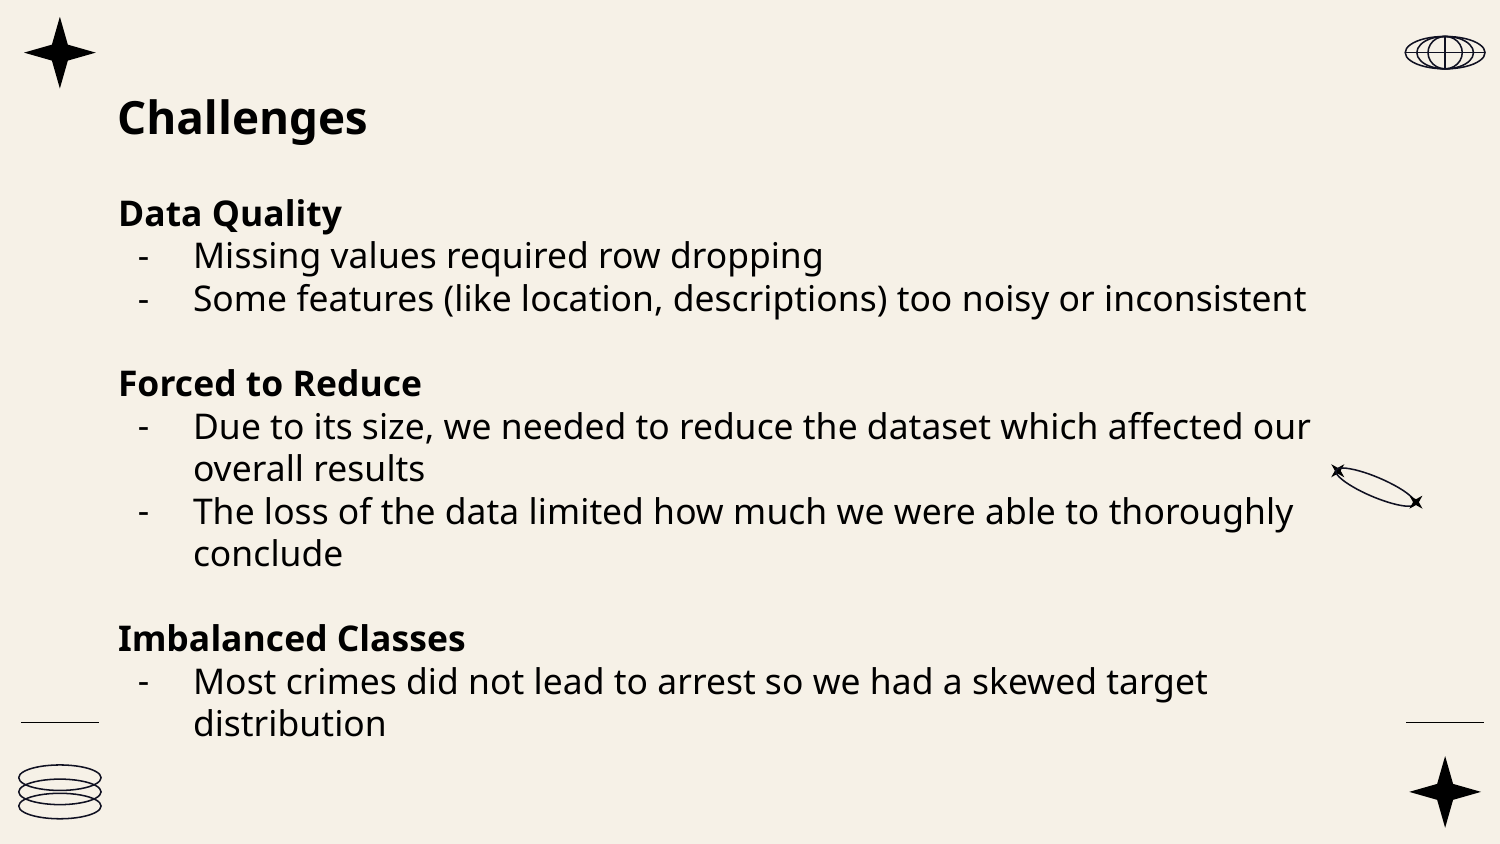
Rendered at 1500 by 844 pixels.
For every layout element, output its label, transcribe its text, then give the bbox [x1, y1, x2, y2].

list Data Quality Missing values required row dropping Some features (like location, descriptions) too noisy or inconsistent Forced to Reduce Due to its size, we needed to reduce the dataset which affected our overall results The loss of the data limited how much we were able to thoroughly conclude Imbalanced Classes Most crimes did not lead to arrest so we had a skewed target distribution [118, 191, 1382, 756]
title Challenges [116, 88, 1383, 159]
